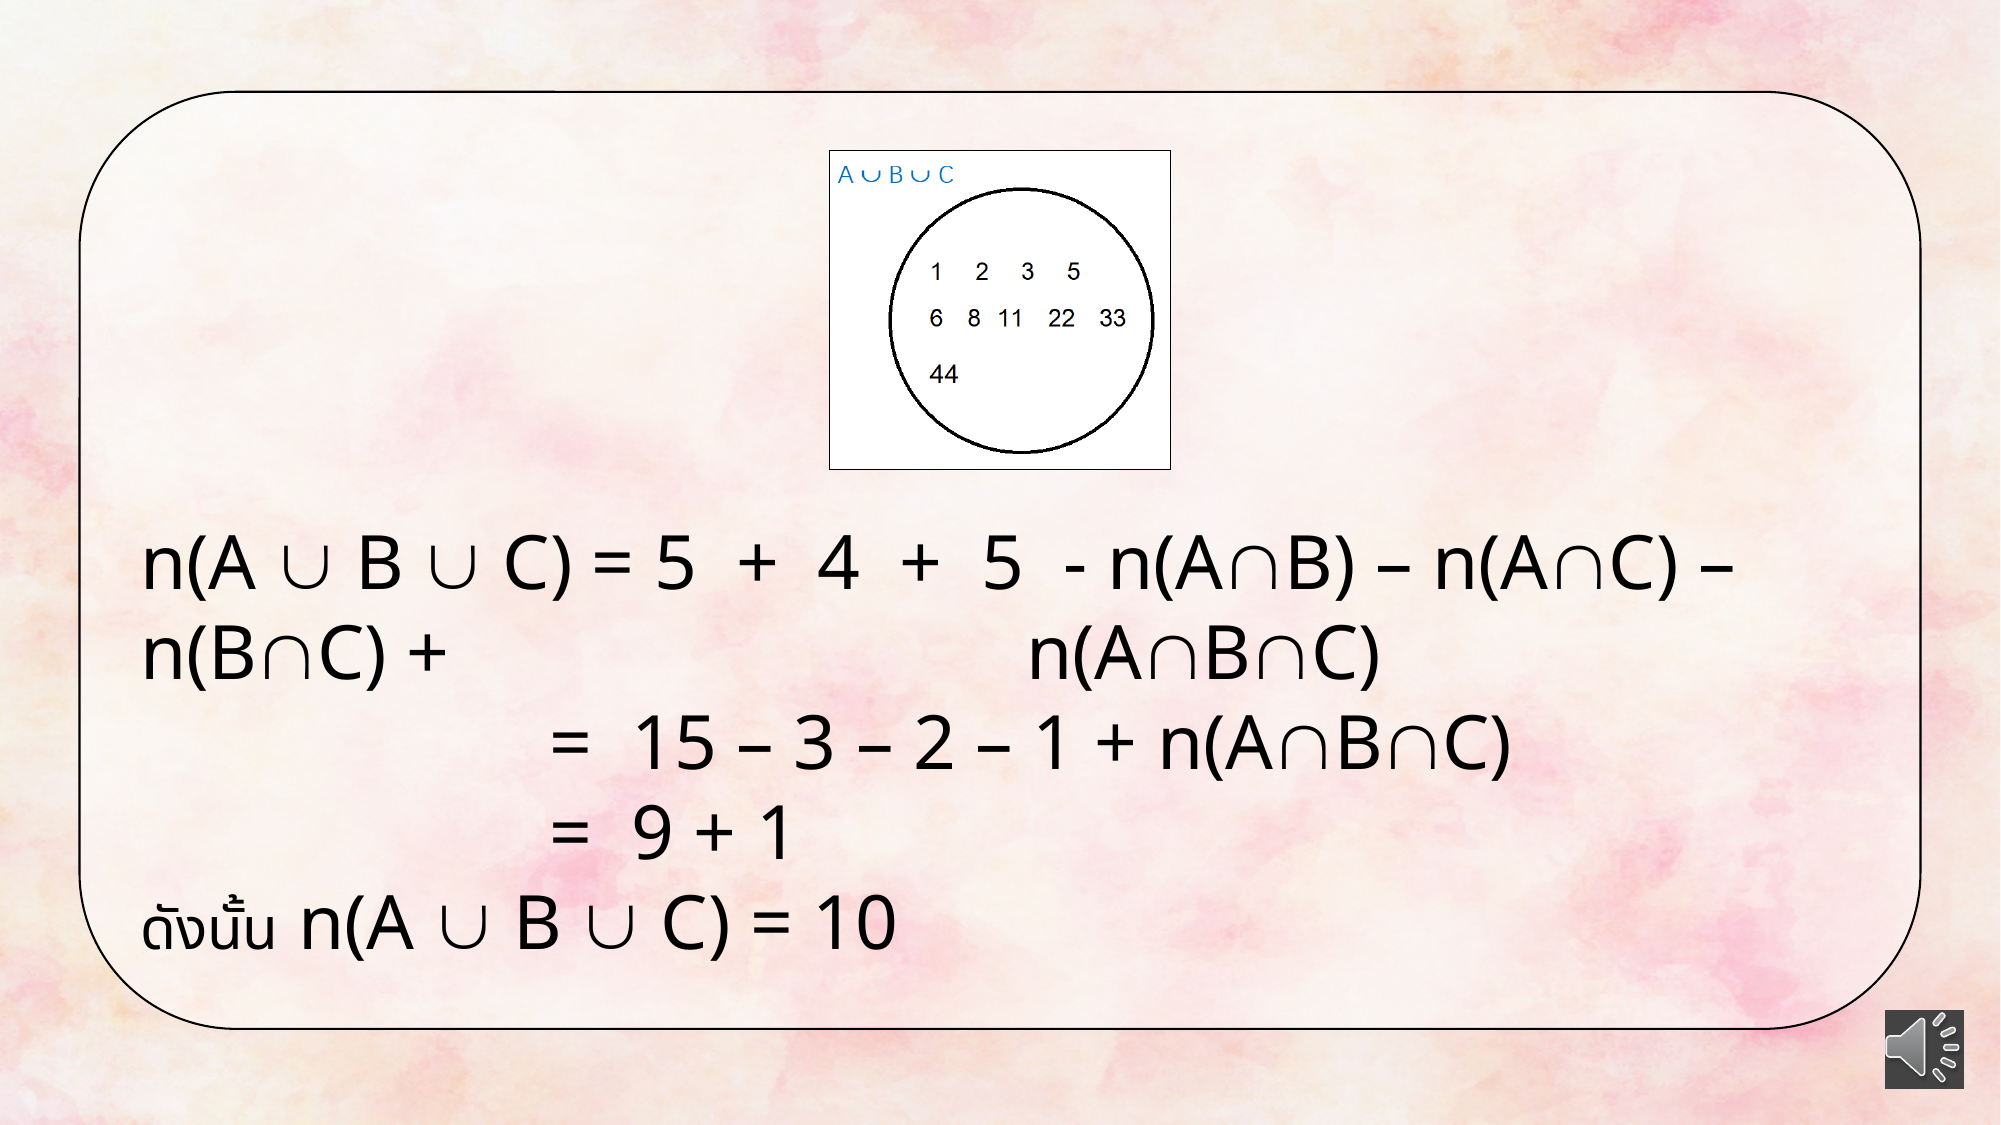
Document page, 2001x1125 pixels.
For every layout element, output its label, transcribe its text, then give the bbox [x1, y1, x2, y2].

text_box n(A  B  C) = 5 + 4 + 5 - n(AB) – n(AC) – n(BC) + n(ABC) = 15 – 3 – 2 – 1 + n(ABC) = 9 + 1 ดังนั้น n(A  B  C) = 10 [78, 90, 1922, 1030]
picture [0, 0, 2001, 1125]
